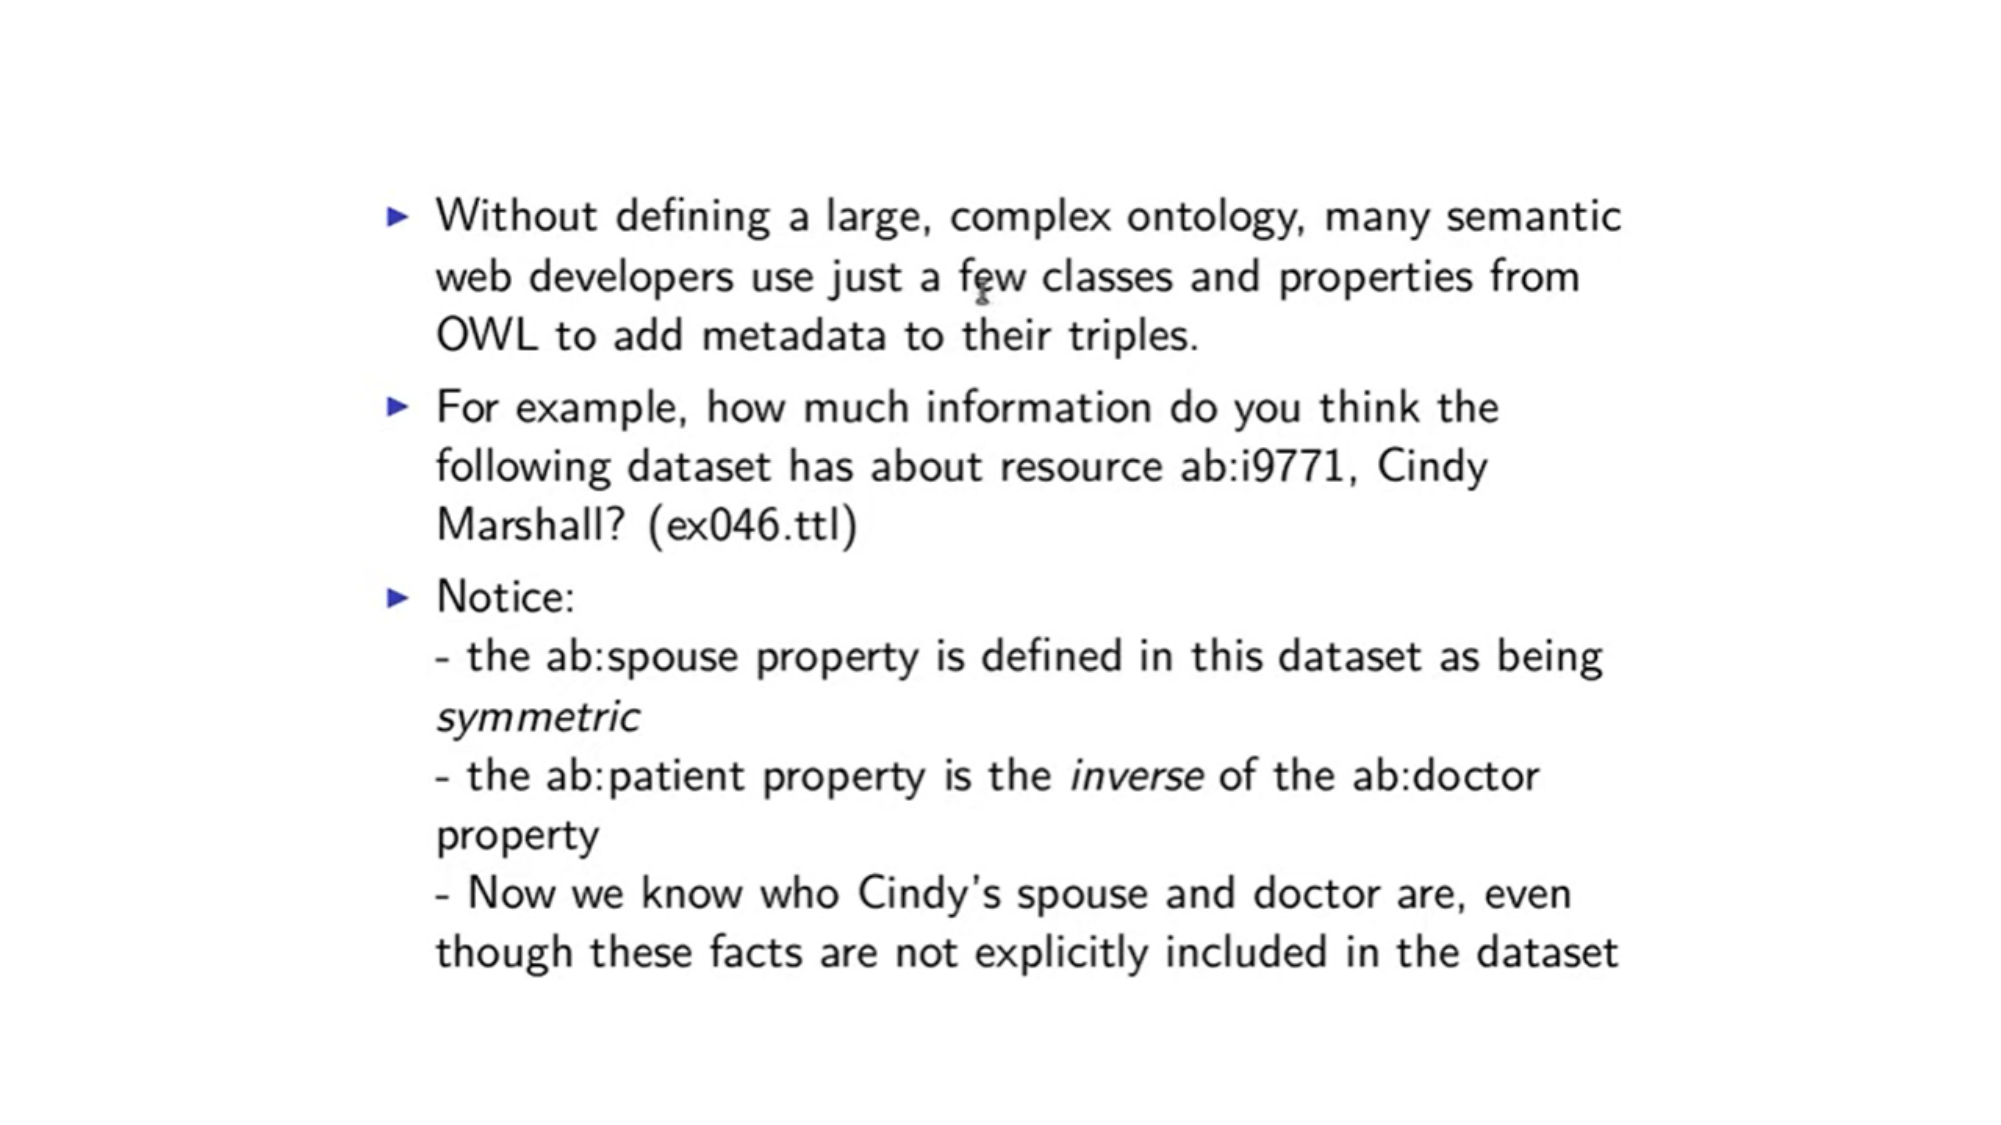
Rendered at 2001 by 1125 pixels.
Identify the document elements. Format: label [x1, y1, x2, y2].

picture [318, 138, 1682, 987]
